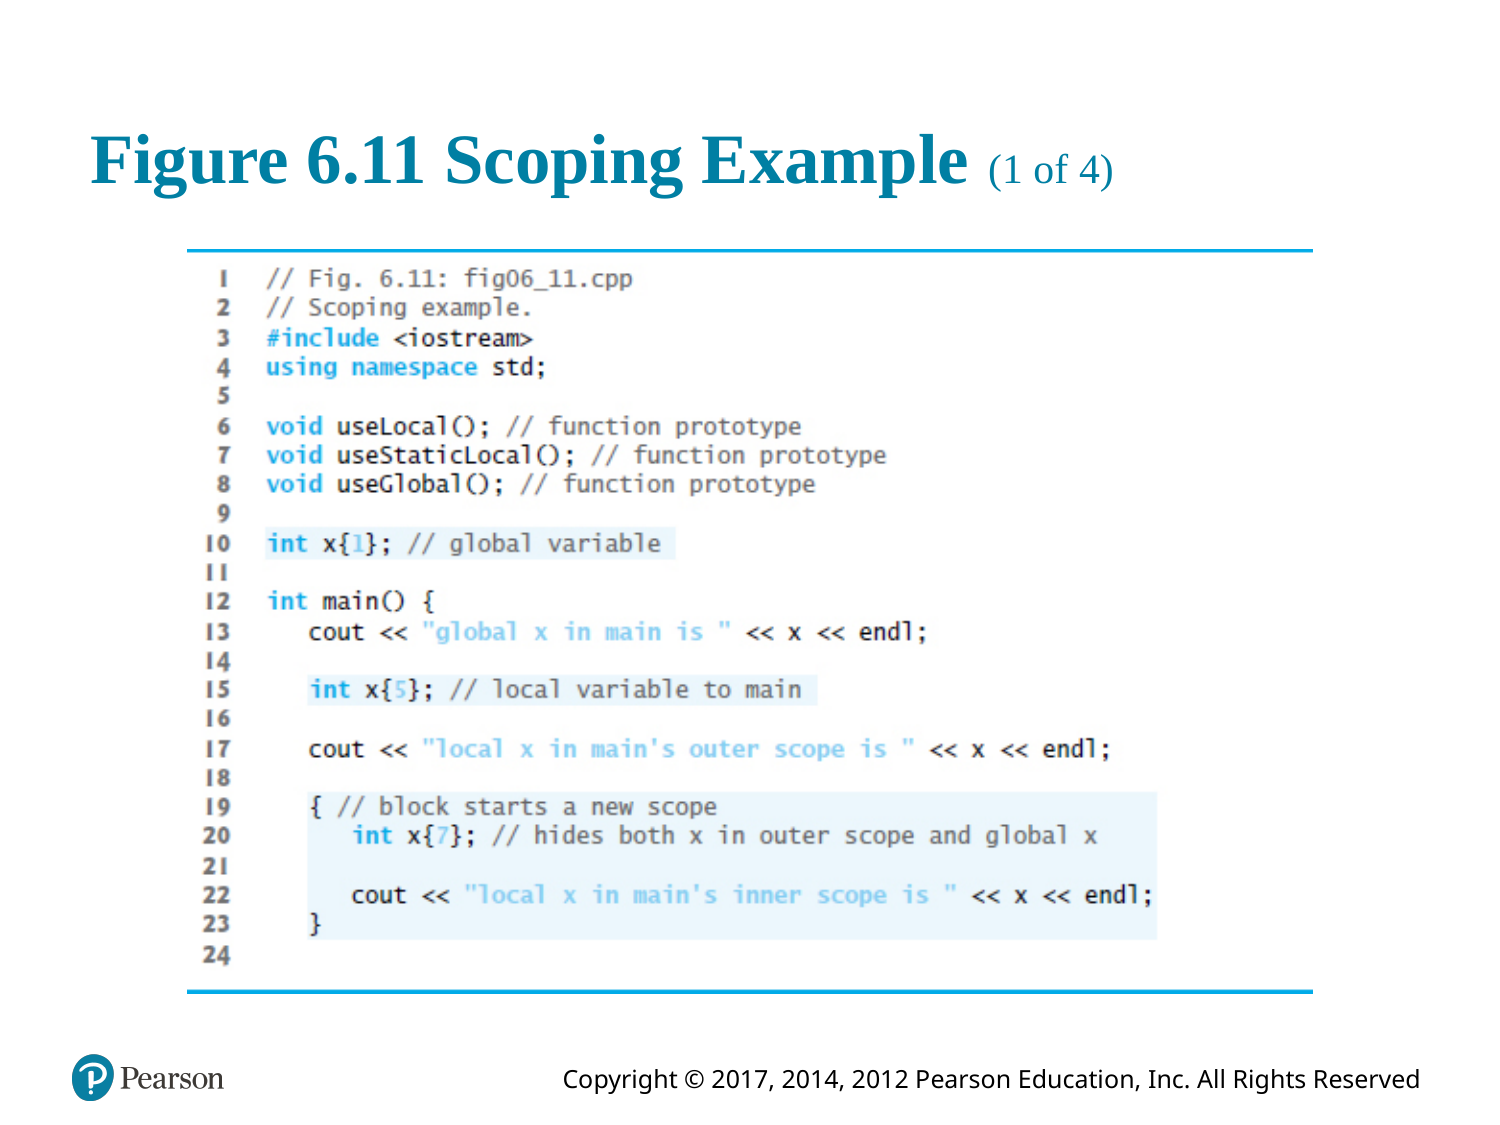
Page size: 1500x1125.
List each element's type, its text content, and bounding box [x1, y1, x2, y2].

title Figure 6.11 Scoping Example (1 of 4) [75, 0, 1425, 213]
picture [187, 253, 1313, 990]
picture [98, 1054, 224, 1101]
picture [72, 1087, 83, 1101]
picture [80, 1063, 106, 1088]
picture [72, 1054, 88, 1070]
